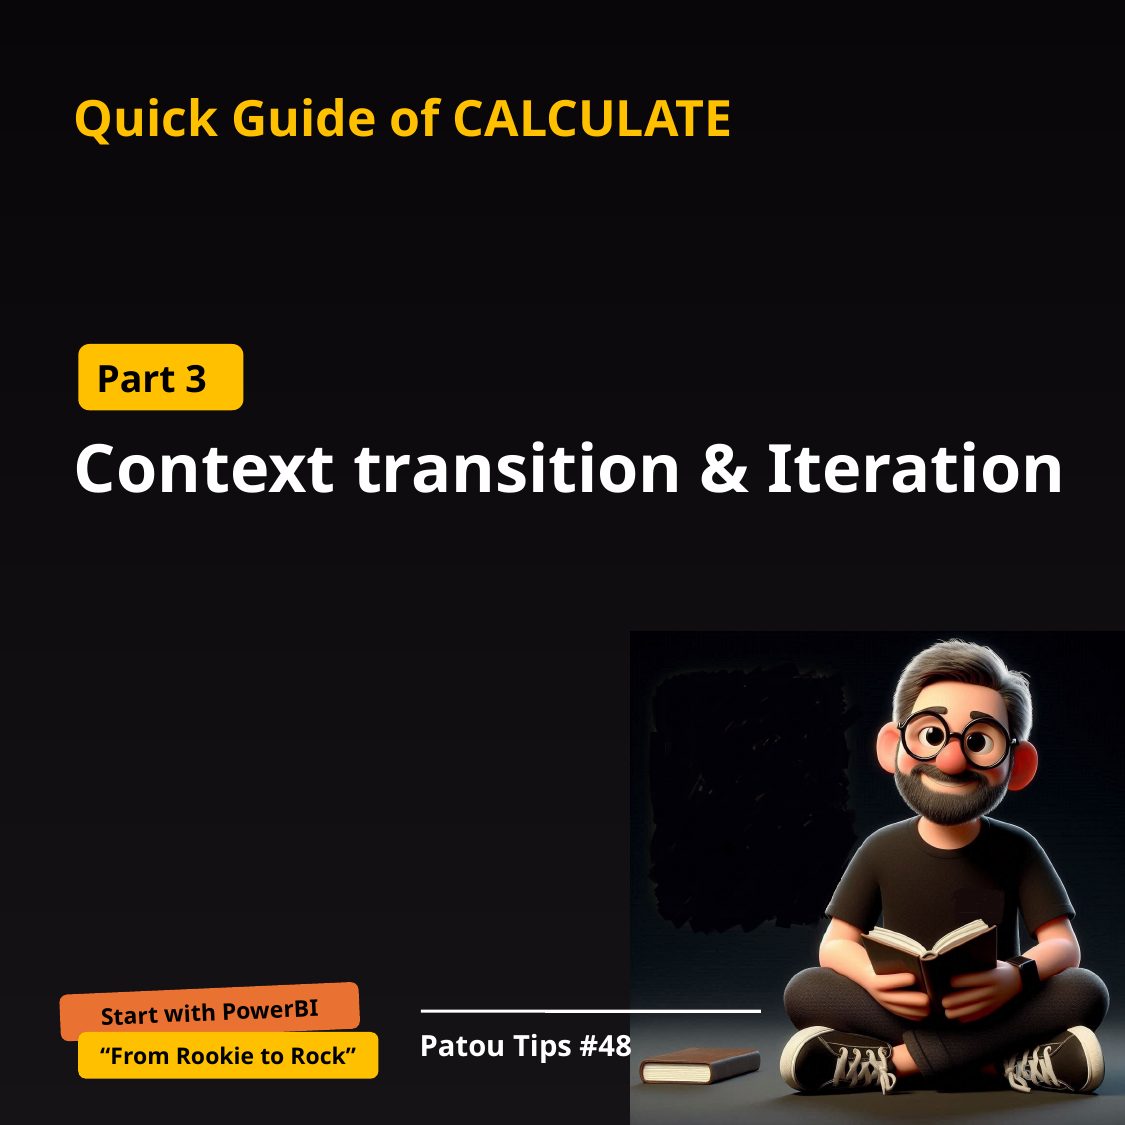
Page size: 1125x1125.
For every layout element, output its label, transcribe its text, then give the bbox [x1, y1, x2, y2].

text_box “From Rookie to Rock” [78, 1031, 379, 1079]
text_box Patou Tips #48 [402, 1017, 630, 1073]
text_box Part 3 [78, 343, 244, 411]
text_box [0, 0, 1125, 1125]
picture [630, 630, 1125, 1125]
text_box Start with PowerBI [59, 982, 360, 1042]
text_box Quick Guide of CALCULATE Context transition & Iteration [59, 78, 1113, 514]
